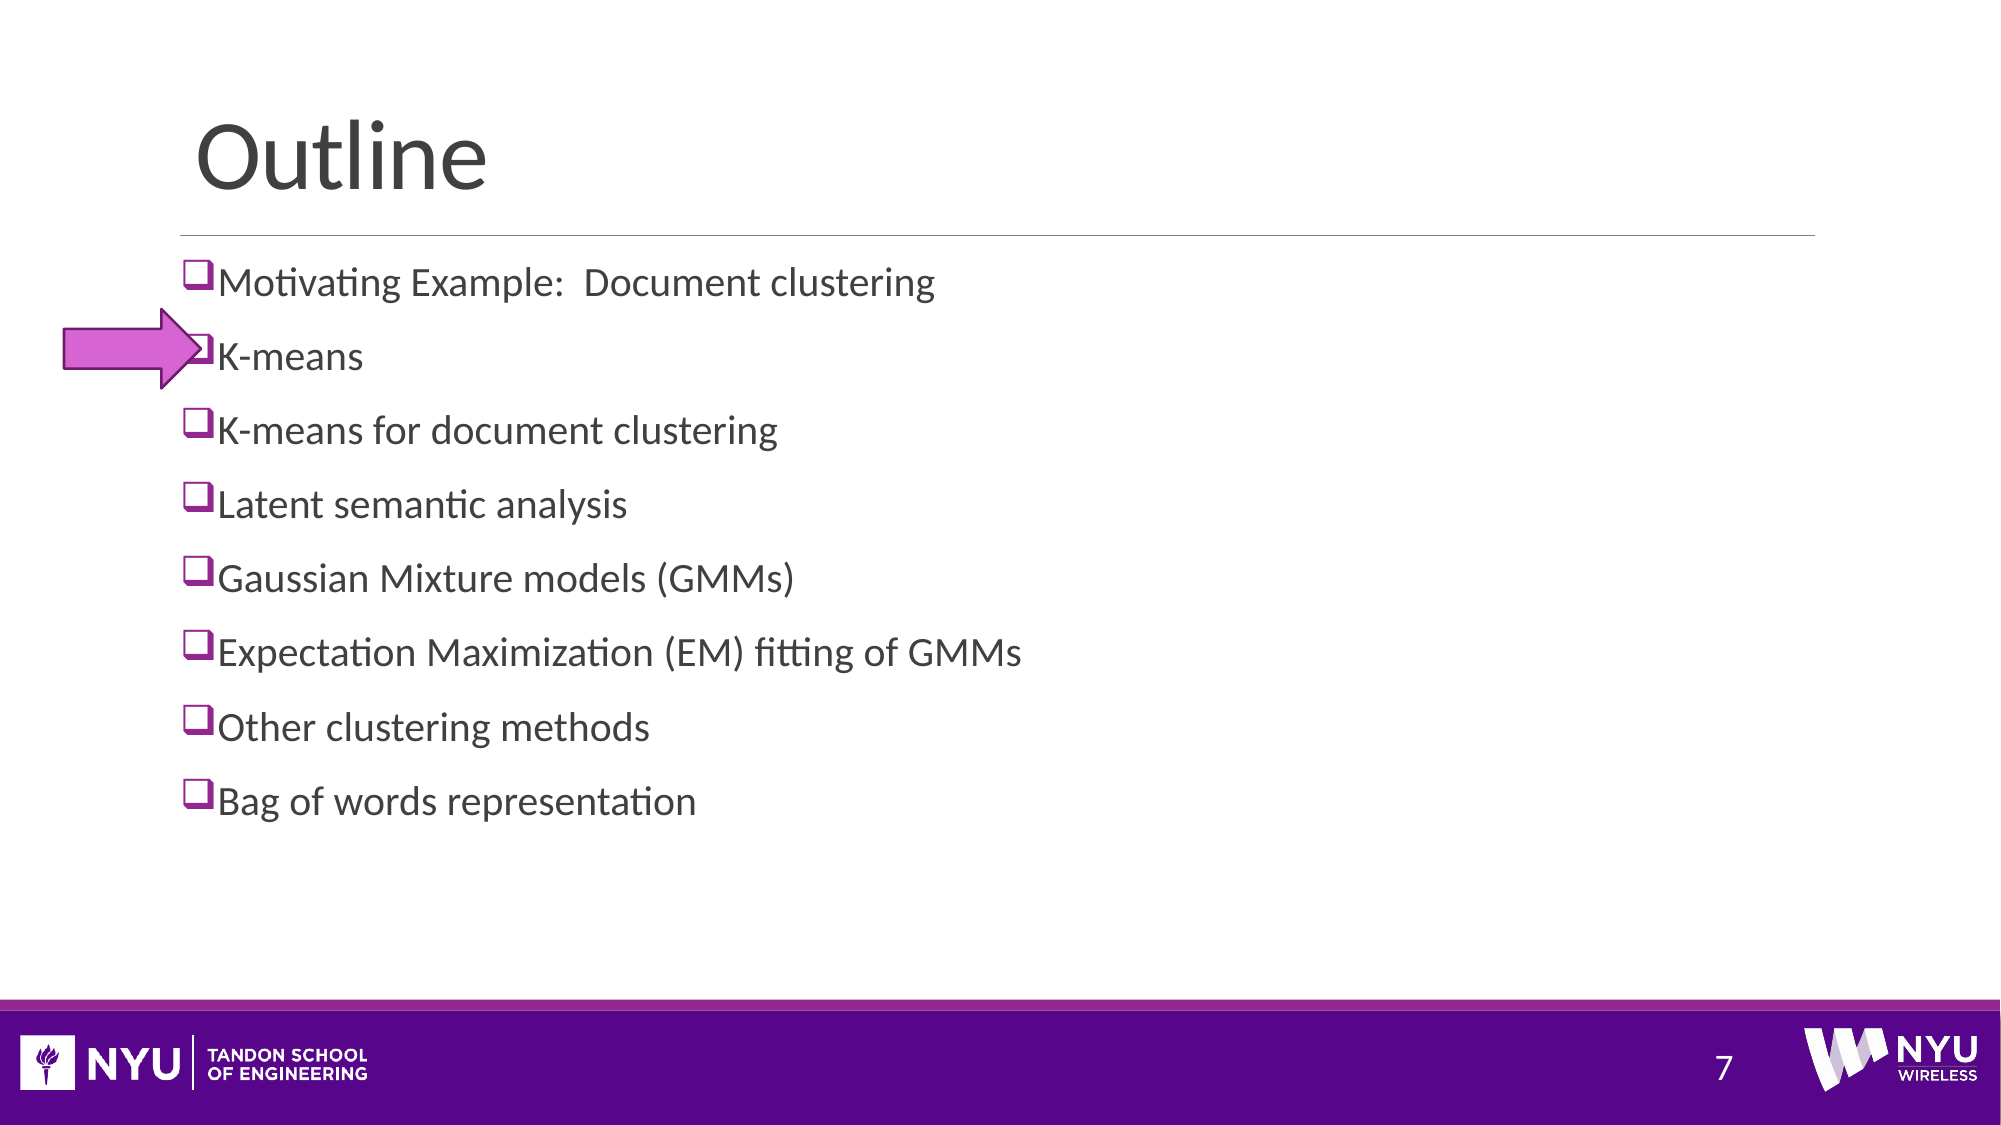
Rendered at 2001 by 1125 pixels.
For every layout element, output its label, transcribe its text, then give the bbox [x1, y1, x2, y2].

slide_number 7 [1533, 1035, 1749, 1096]
list Motivating Example: Document clustering K-means K-means for document clustering Latent semantic analysis Gaussian Mixture models (GMMs) Expectation Maximization (EM) fitting of GMMs Other clustering methods Bag of words representation [180, 252, 1830, 963]
text_box [62, 307, 203, 390]
title Outline [180, 47, 1830, 218]
